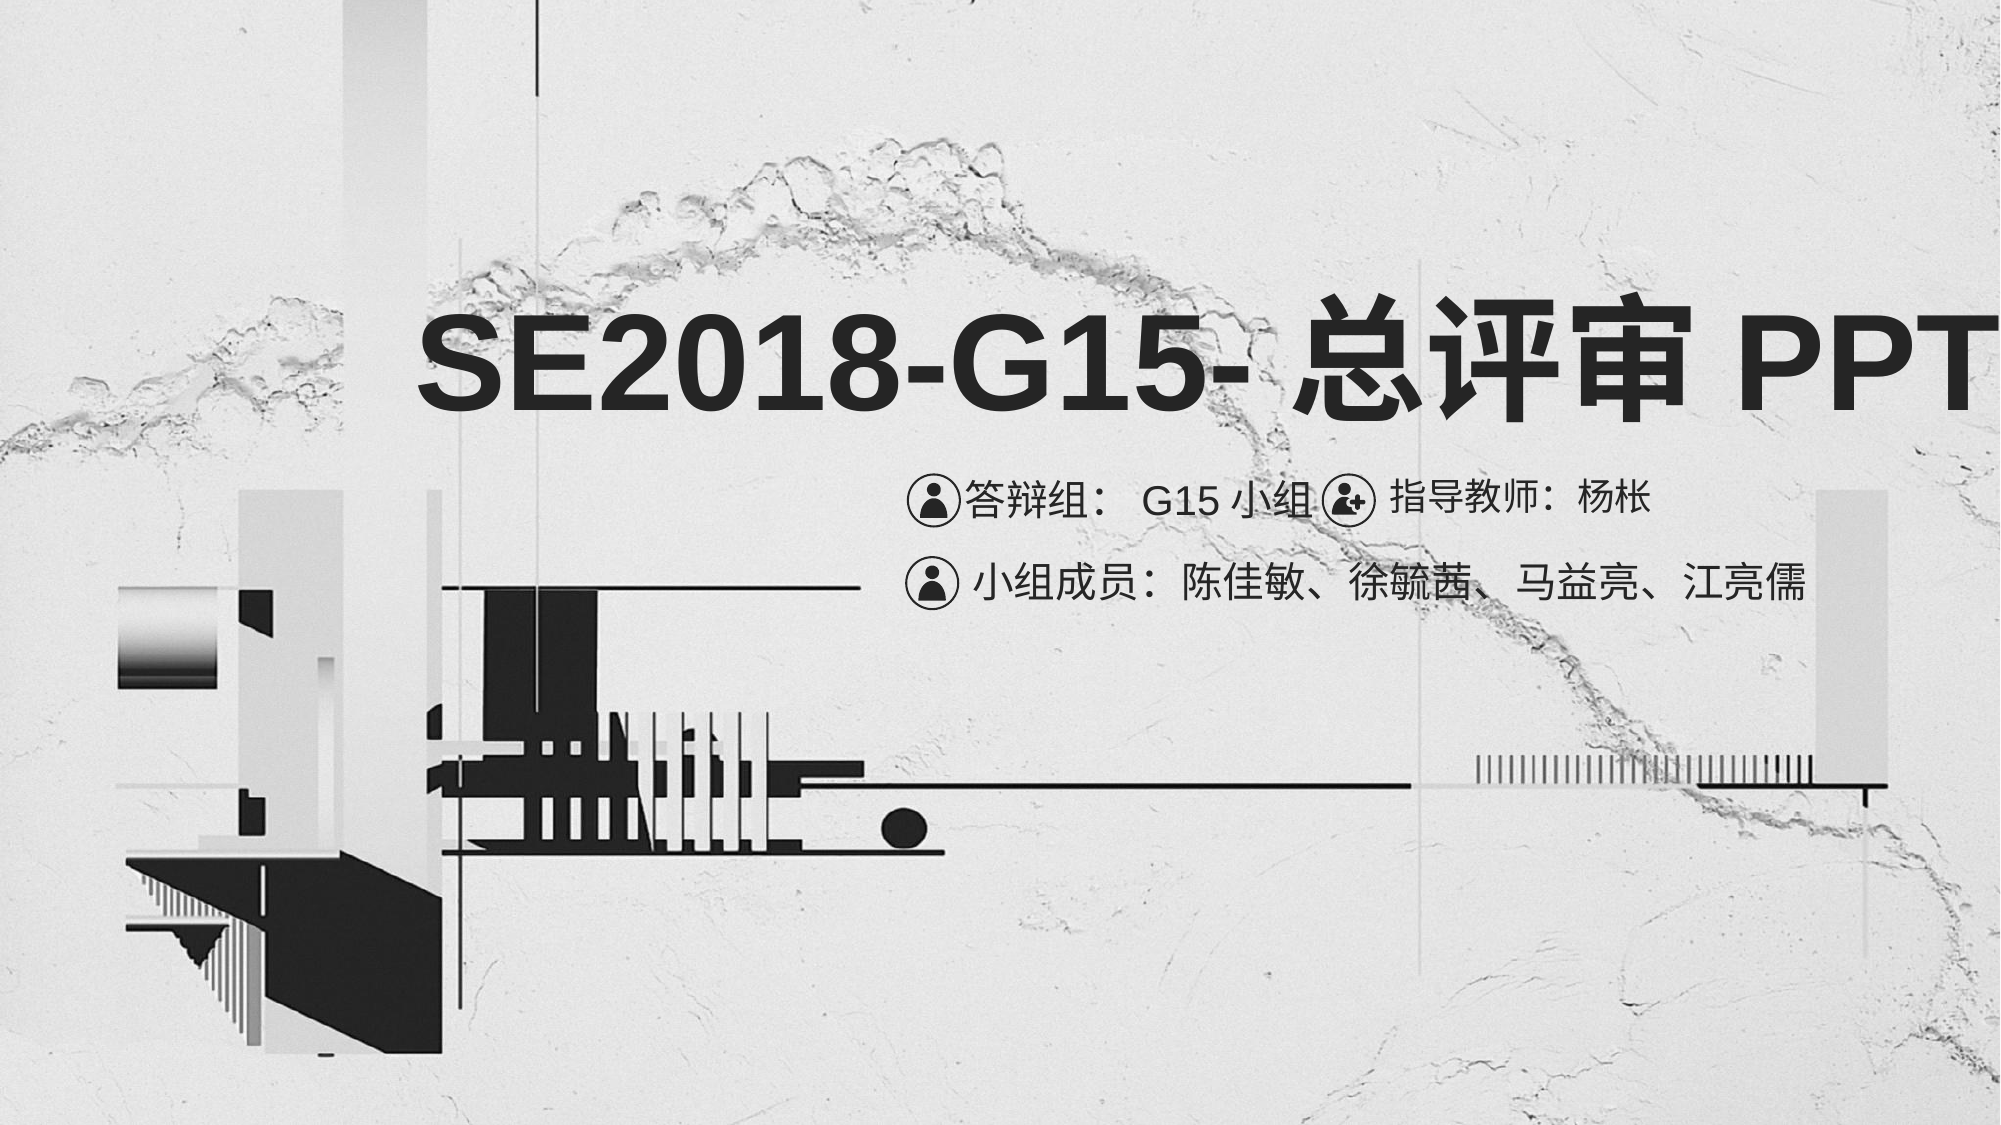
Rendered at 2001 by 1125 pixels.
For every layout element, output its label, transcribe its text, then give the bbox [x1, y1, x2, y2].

text_box SE2018-G15-总评审PPT [399, 265, 2000, 445]
text_box 答辩组：G15小组 [949, 465, 1329, 531]
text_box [1322, 474, 1375, 527]
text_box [906, 557, 959, 610]
text_box 指导教师：杨枨 [1374, 465, 1668, 526]
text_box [907, 474, 960, 527]
text_box 小组成员：陈佳敏、徐毓茜、马益亮、江亮儒 [957, 548, 1823, 614]
picture [0, 0, 2001, 1125]
